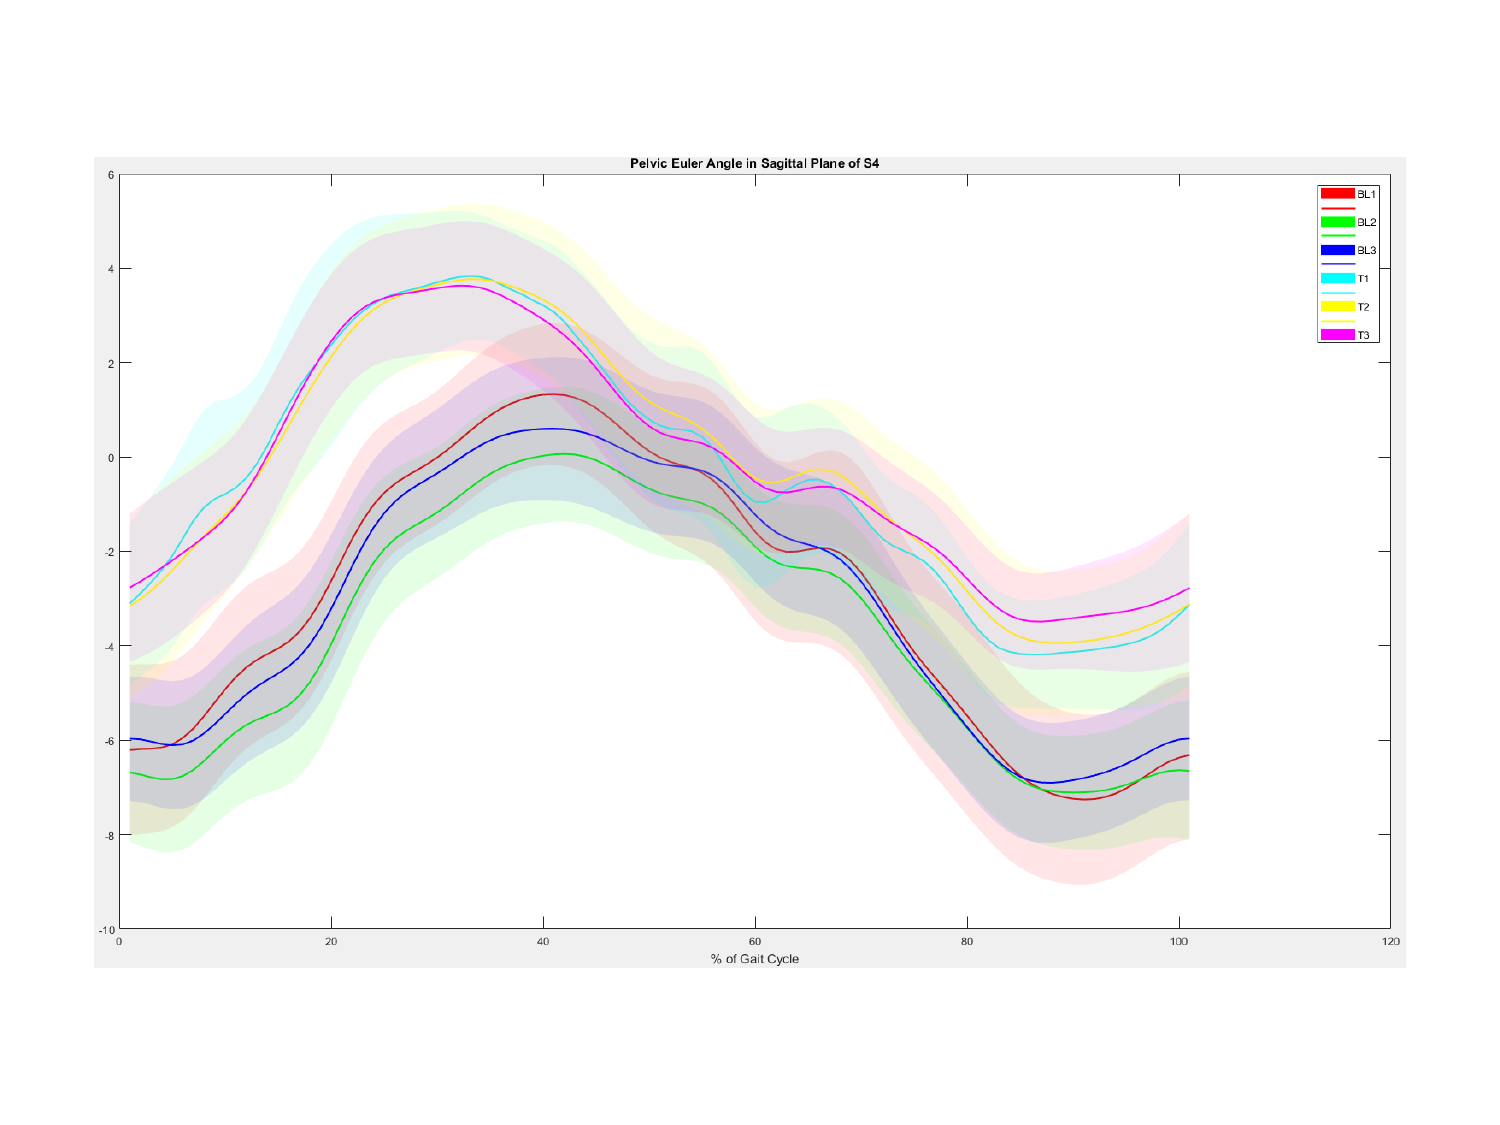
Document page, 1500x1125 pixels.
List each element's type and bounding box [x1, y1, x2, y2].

picture [93, 157, 1407, 968]
